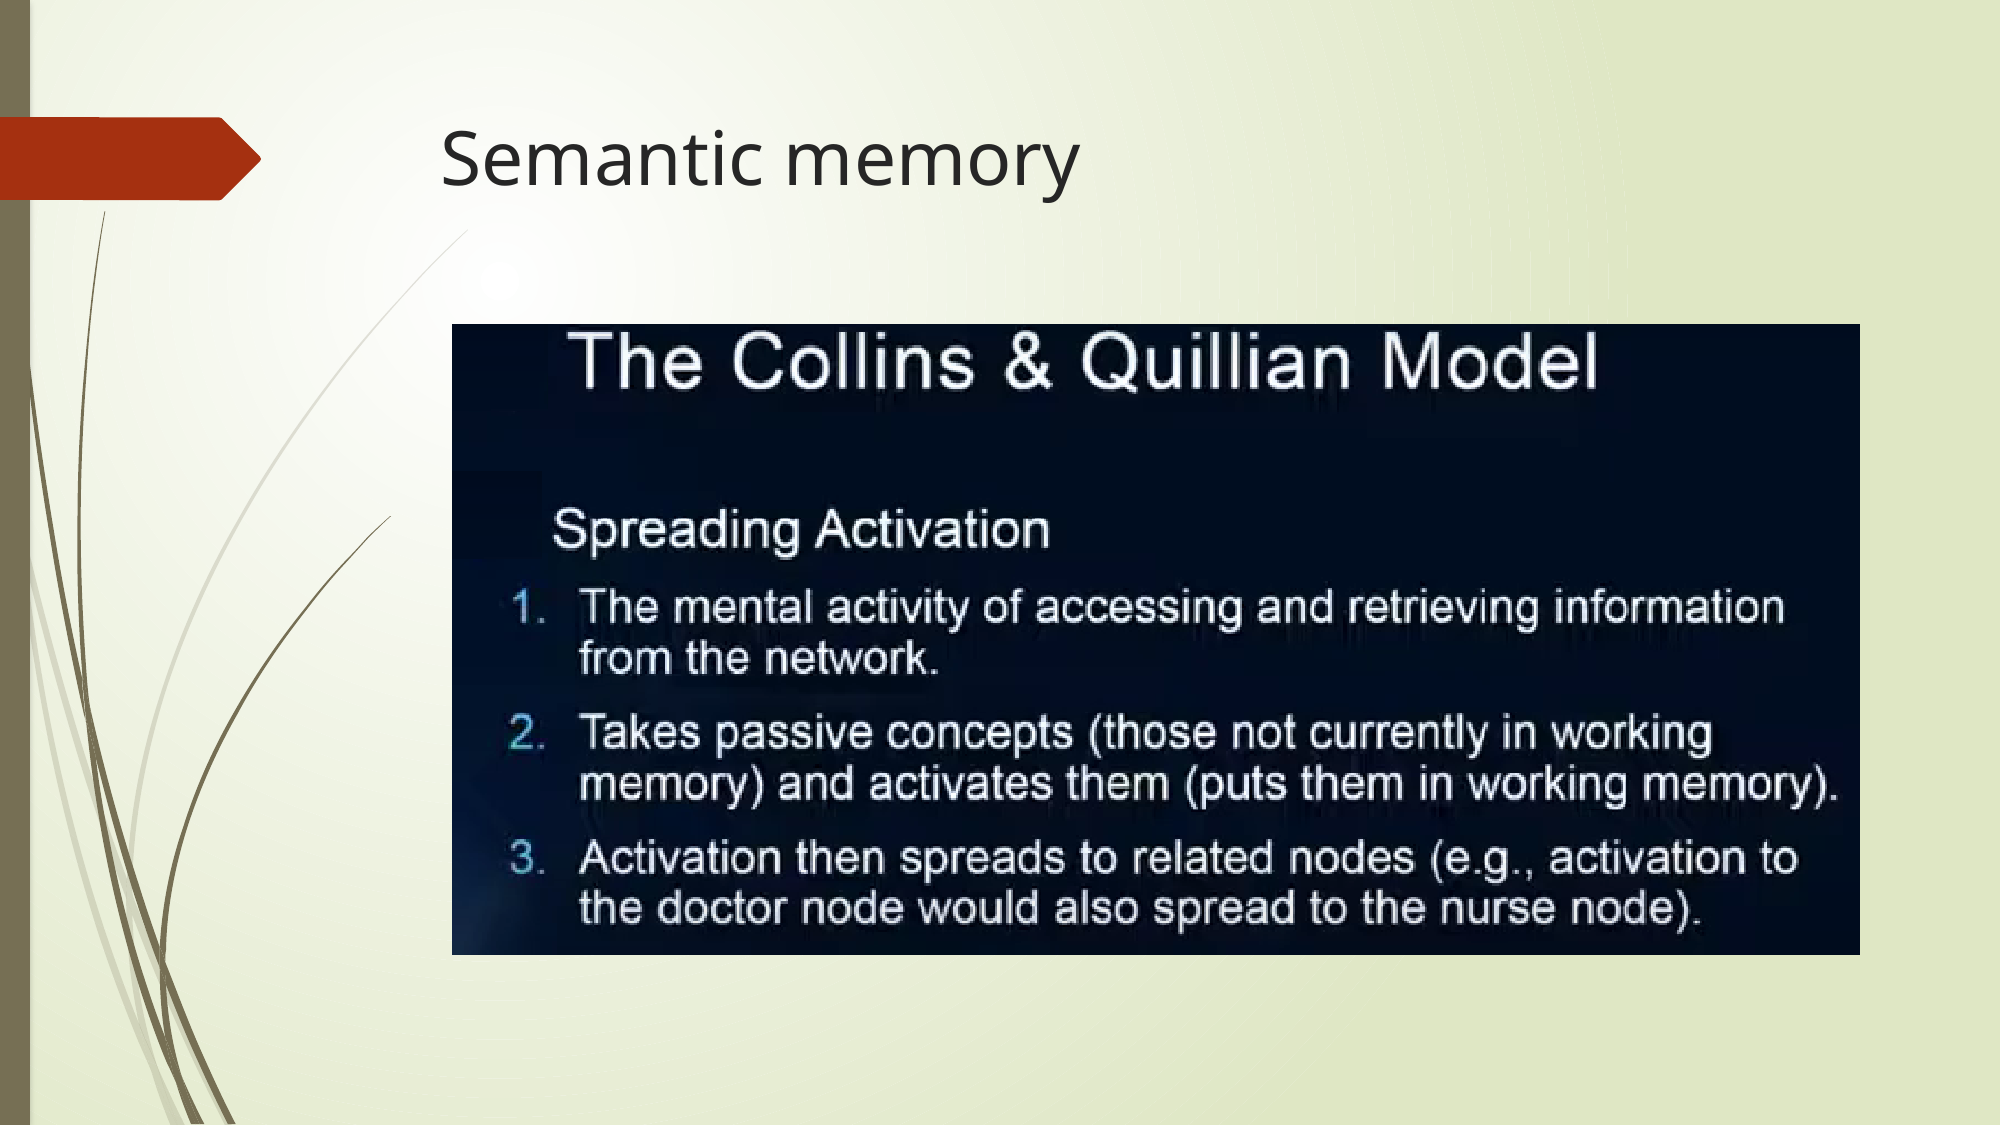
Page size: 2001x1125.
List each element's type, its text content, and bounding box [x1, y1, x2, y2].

picture [452, 324, 1860, 956]
title Semantic memory [425, 102, 1888, 313]
